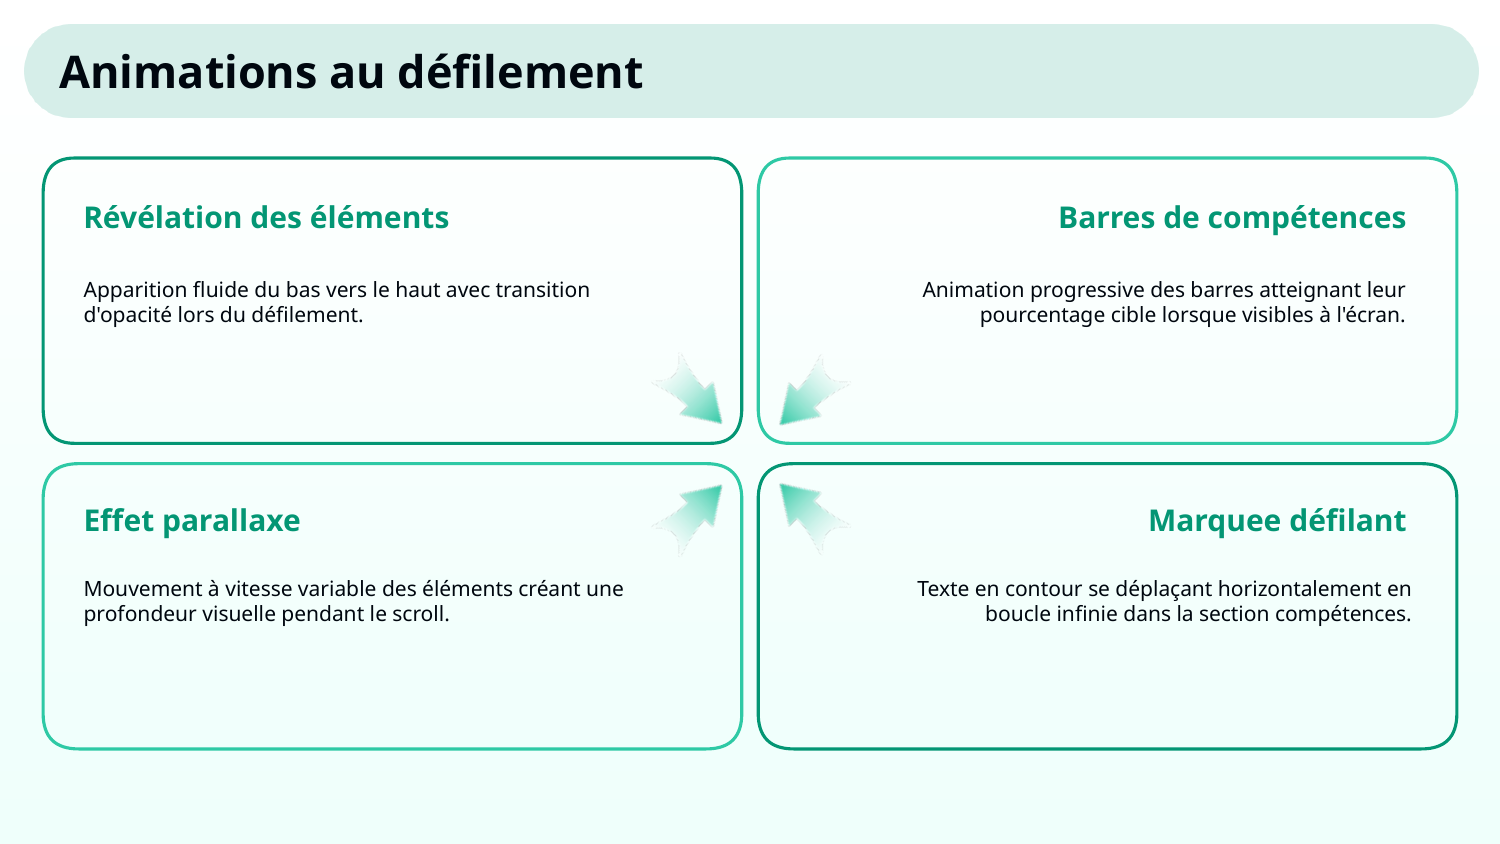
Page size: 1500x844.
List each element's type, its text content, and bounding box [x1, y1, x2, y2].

text_box Mouvement à vitesse variable des éléments créant une profondeur visuelle pendant le scroll. [67, 559, 655, 642]
text_box [758, 463, 1457, 749]
text_box Apparition fluide du bas vers le haut avec transition d'opacité lors du défilement. [67, 260, 655, 343]
text_box Marquee défilant [826, 485, 1423, 554]
text_box Révélation des éléments [67, 182, 713, 250]
text_box Barres de compétences [803, 182, 1423, 250]
text_box Animations au défilement [43, 21, 1473, 114]
text_box [43, 158, 742, 444]
text_box Texte en contour se déplaçant horizontalement en boucle infinie dans la section compétences. [856, 559, 1429, 642]
picture [0, 0, 1500, 844]
text_box [43, 463, 742, 749]
text_box Effet parallaxe [67, 485, 677, 554]
text_box [758, 158, 1457, 444]
text_box Animation progressive des barres atteignant leur pourcentage cible lorsque visibles à l'écran. [850, 260, 1423, 343]
